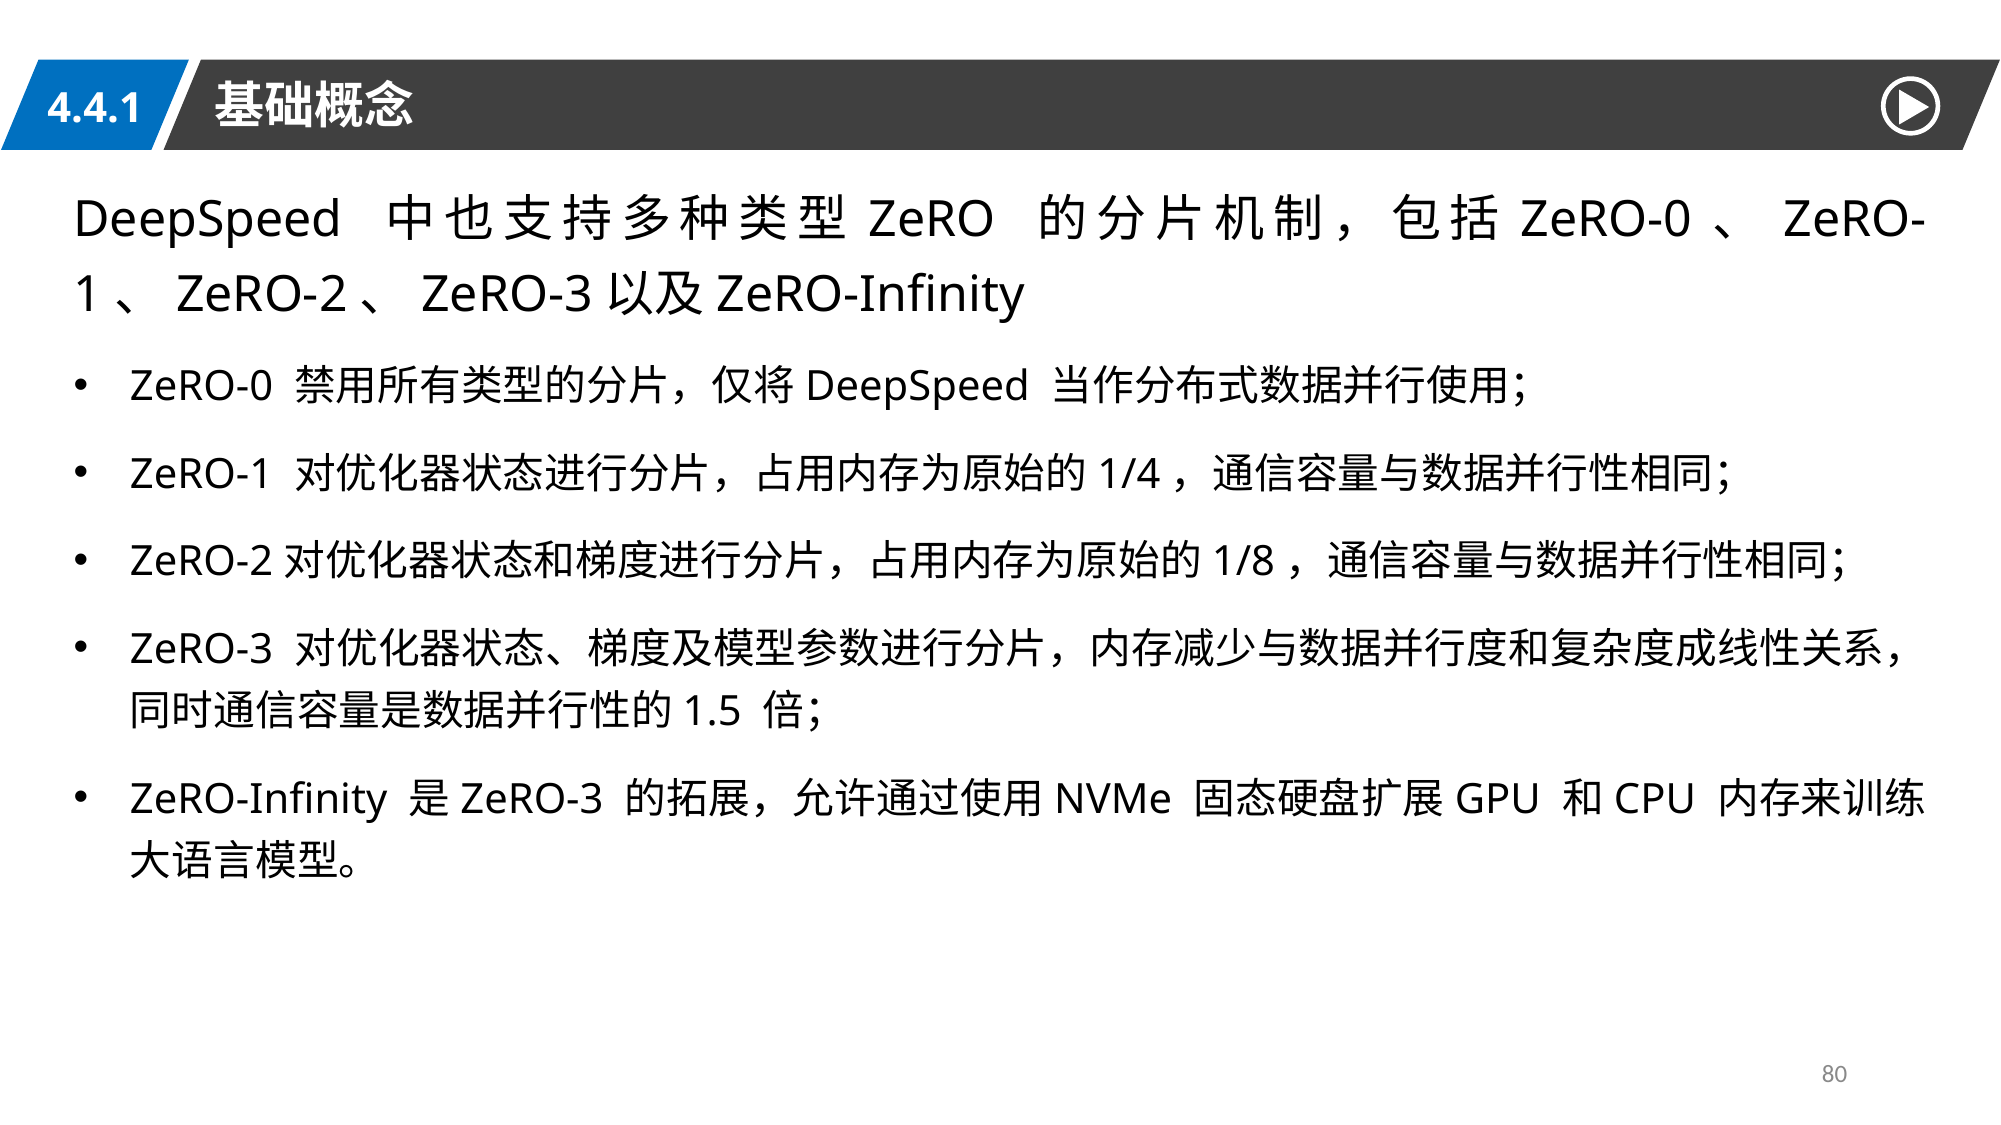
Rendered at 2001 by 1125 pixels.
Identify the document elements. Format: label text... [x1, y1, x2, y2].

text_box [1, 89, 157, 150]
text_box [163, 59, 2000, 150]
text_box 4.4.1 [26, 73, 164, 138]
text_box DeepSpeed 中也支持多种类型ZeRO 的分片机制，包括ZeRO-0、ZeRO-1、ZeRO-2、ZeRO-3以及ZeRO-Infinity ZeRO-0 禁用所有类型的分片，仅将DeepSpeed 当作分布式数据并行使用； ZeRO-1 对优化器状态进行分片，占用内存为原始的1/4，通信容量与数据并行性相同； ZeRO-2对优化器状态和梯度进行分片，占用内存为原始的1/8，通信容量与数据并行性相同； ZeRO-3 对优化器状态、梯度及模型参数进行分片，内存减少与数据并行度和复杂度成线性关系，同时通信容量是数据并行性的1.5 倍； ZeRO-Infinity 是ZeRO-3 的拓展，允许通过使用NVMe 固态硬盘扩展GPU 和CPU 内存来训练大语言模型。 [58, 164, 1942, 892]
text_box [1883, 78, 1939, 134]
text_box [32, 59, 189, 120]
slide_number 80 [1412, 1042, 1863, 1103]
text_box 基础概念 [199, 66, 430, 142]
